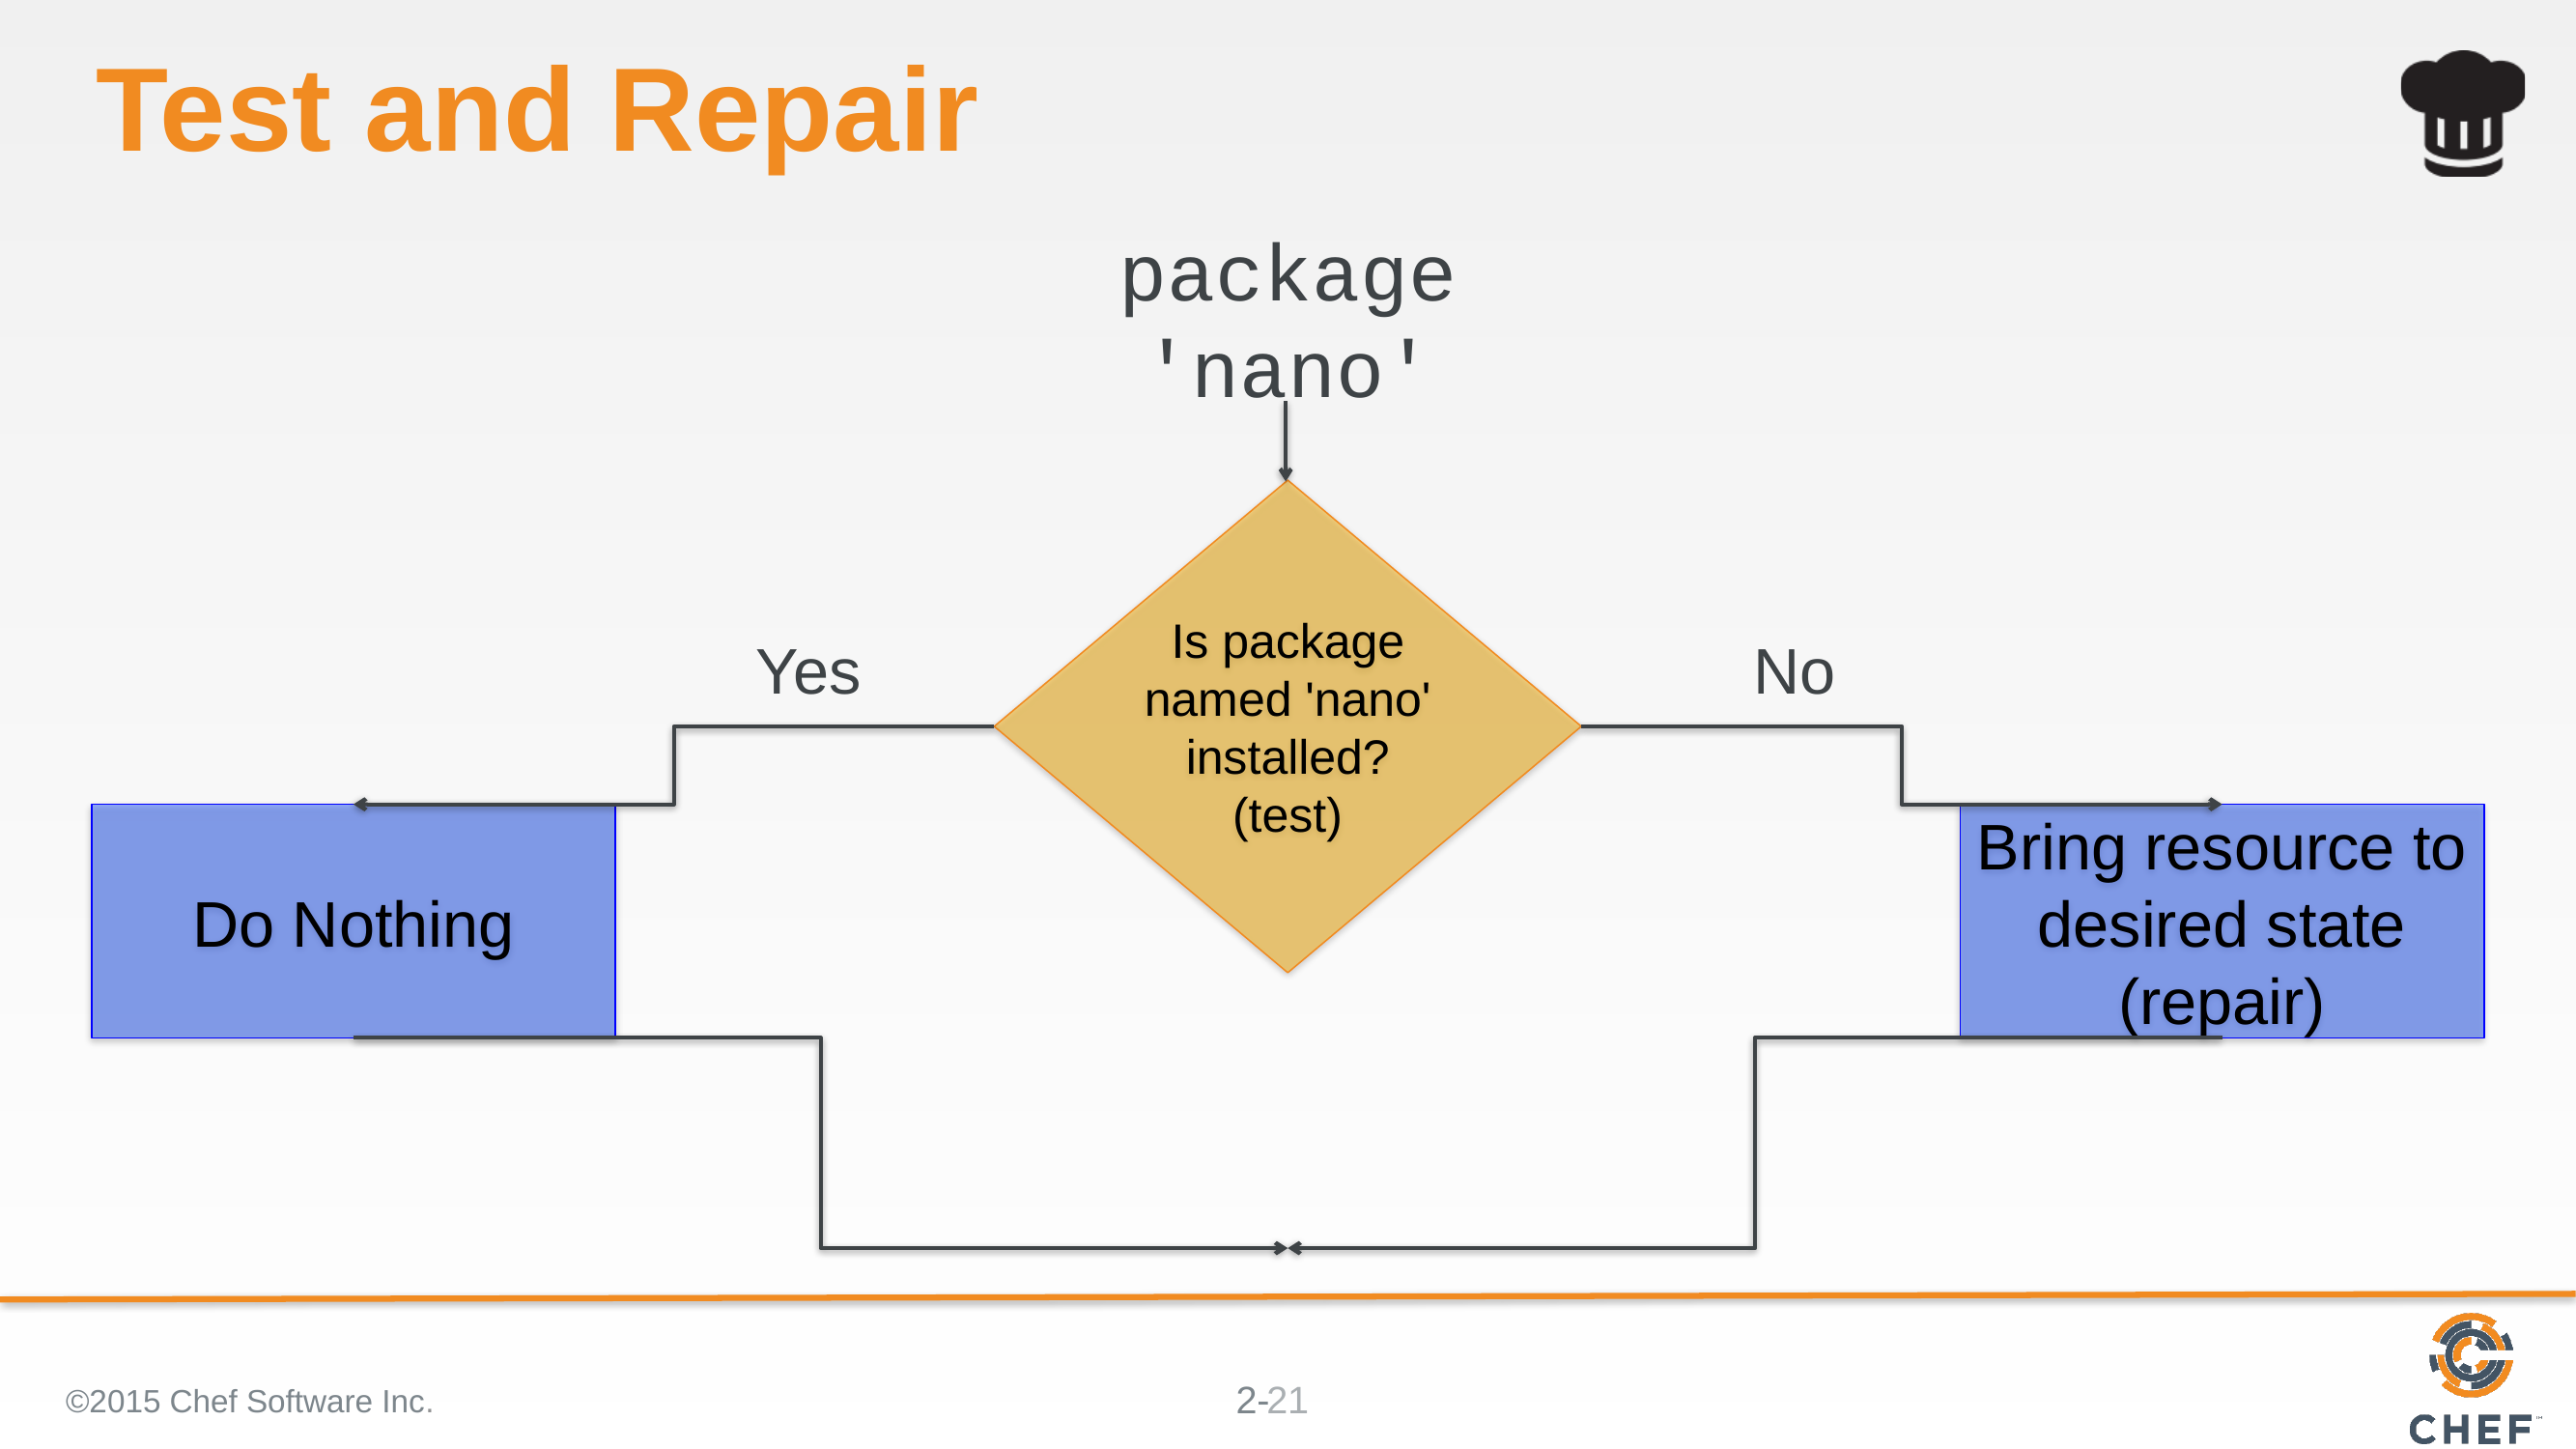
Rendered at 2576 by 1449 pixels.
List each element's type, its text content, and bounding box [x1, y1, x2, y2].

picture [2399, 1297, 2550, 1449]
title Test and Repair [96, 48, 2463, 180]
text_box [91, 200, 2484, 1249]
footer ©2015 Chef Software Inc. [51, 1359, 952, 1440]
slide_number 21 [998, 1359, 1578, 1437]
